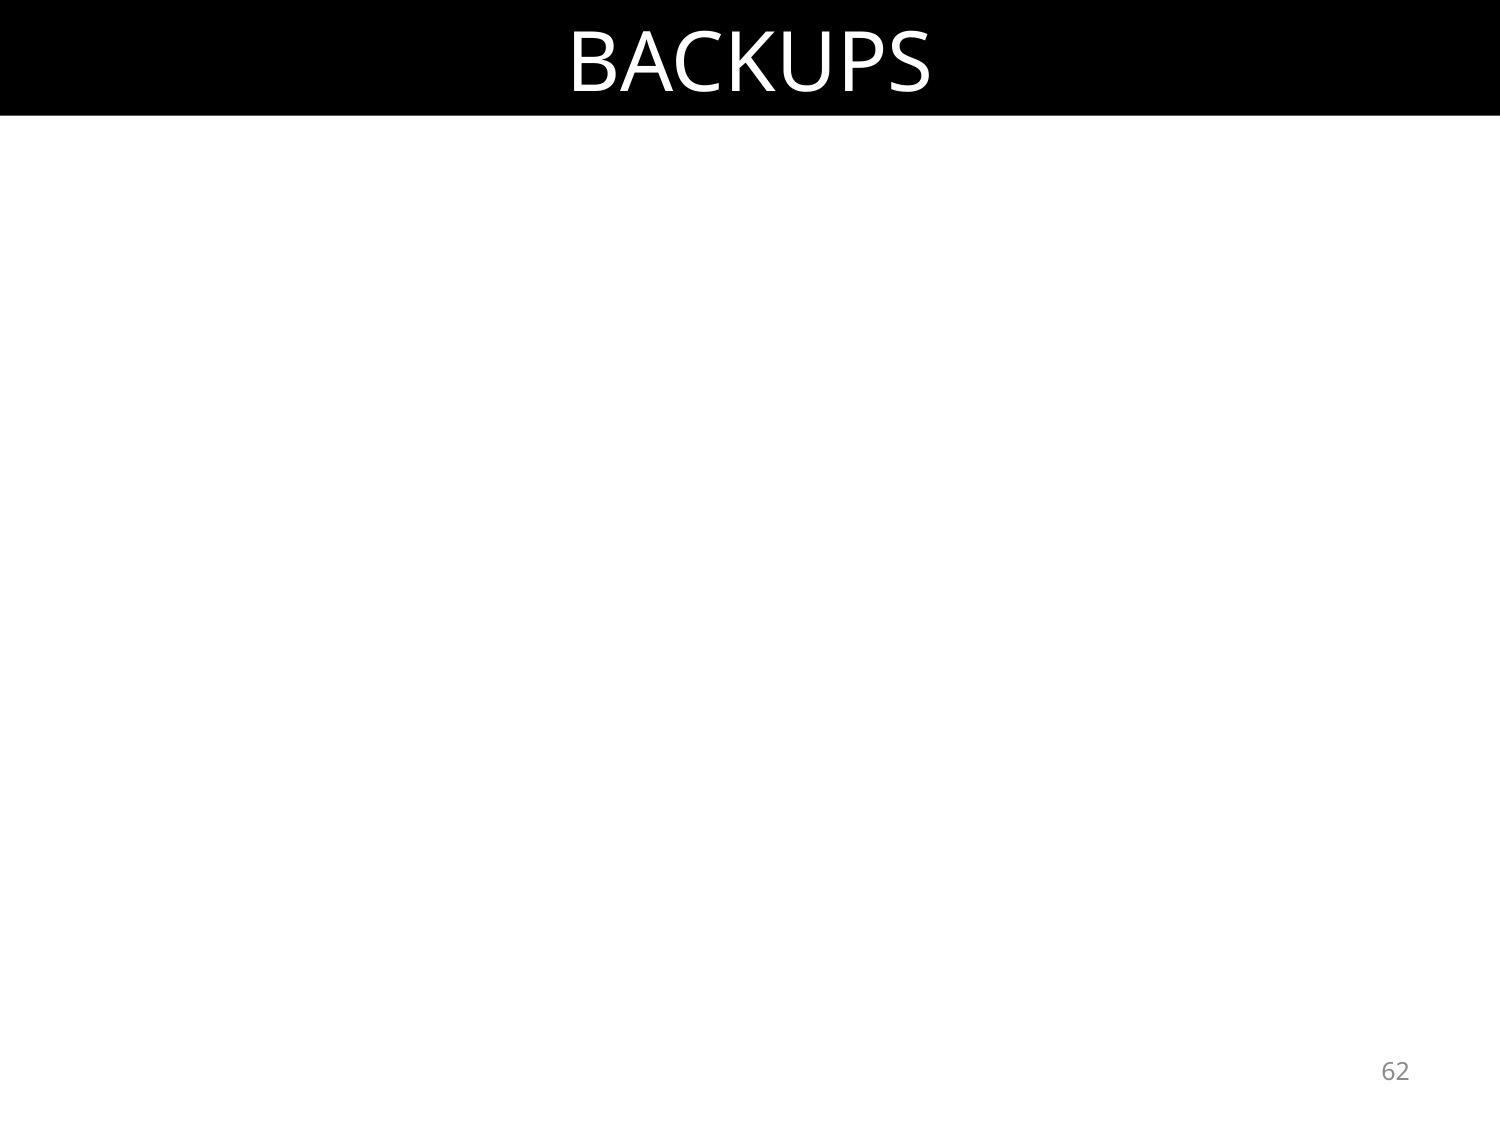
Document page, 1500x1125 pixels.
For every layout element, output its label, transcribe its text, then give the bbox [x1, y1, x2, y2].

title BACKUPS [0, 0, 1500, 116]
slide_number 62 [1074, 1042, 1425, 1103]
